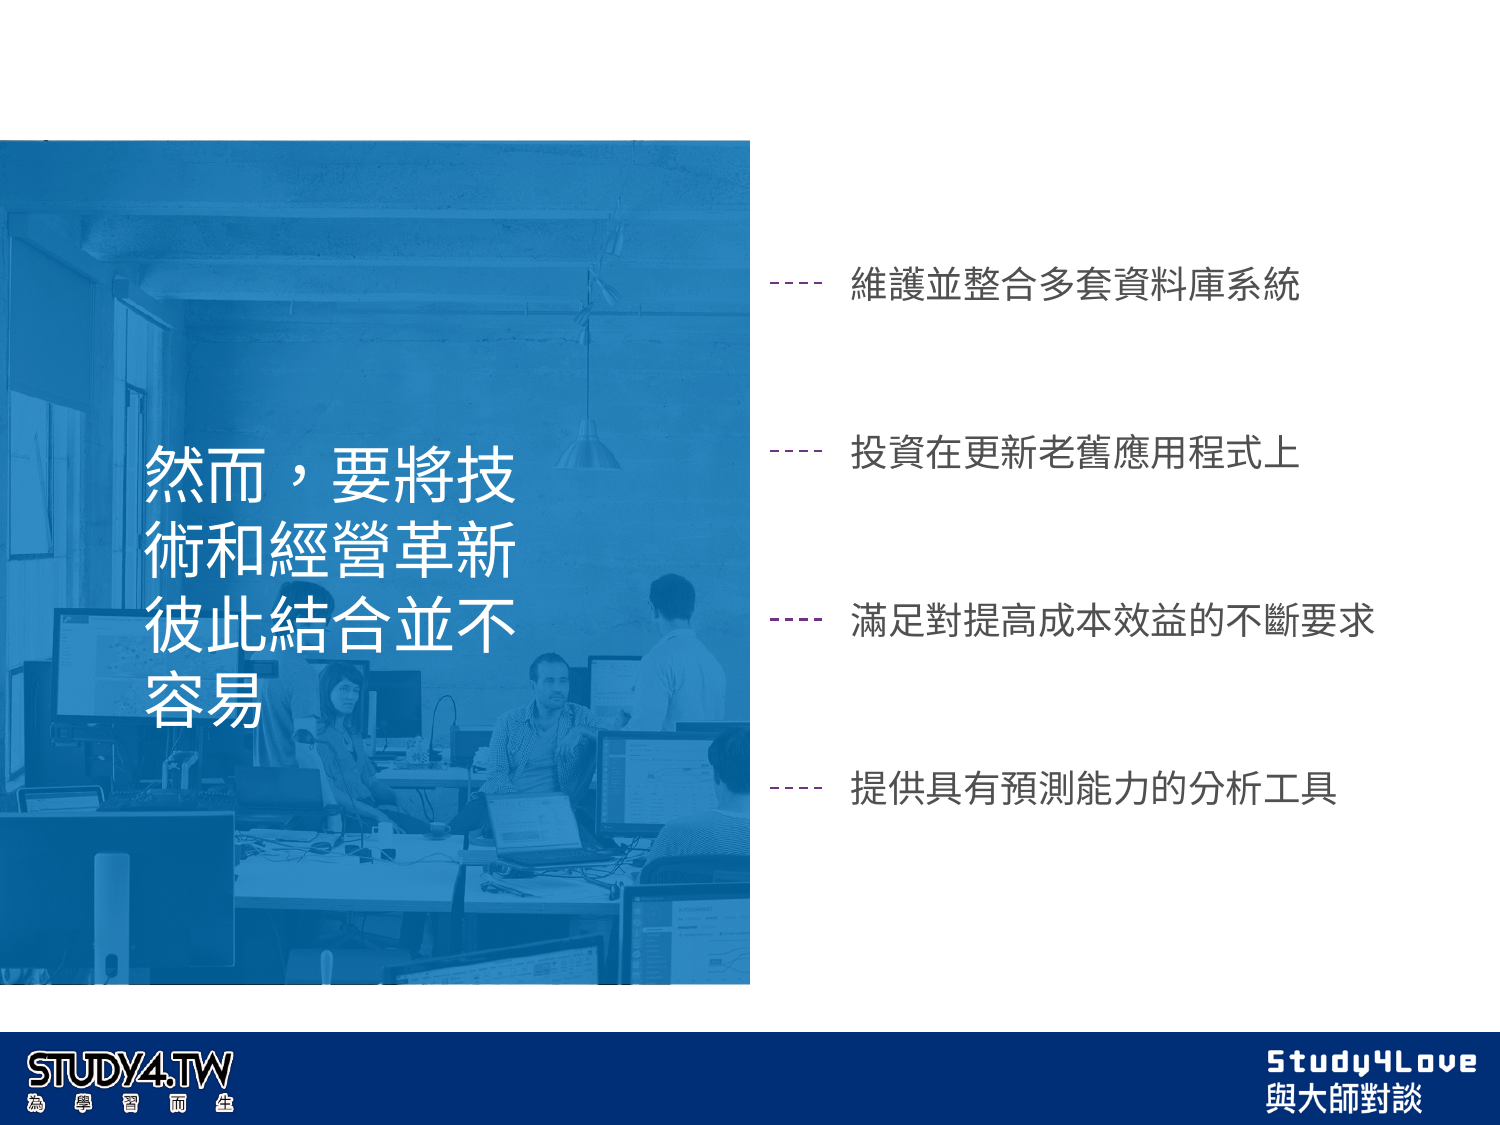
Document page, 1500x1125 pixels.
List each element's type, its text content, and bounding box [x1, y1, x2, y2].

picture [0, 140, 751, 985]
picture [19, 1040, 242, 1117]
picture [1258, 1039, 1481, 1122]
text_box 維護並整合多套資料庫系統 投資在更新老舊應用程式上 滿足對提高成本效益的不斷要求 提供具有預測能力的分析工具 [835, 253, 1403, 818]
